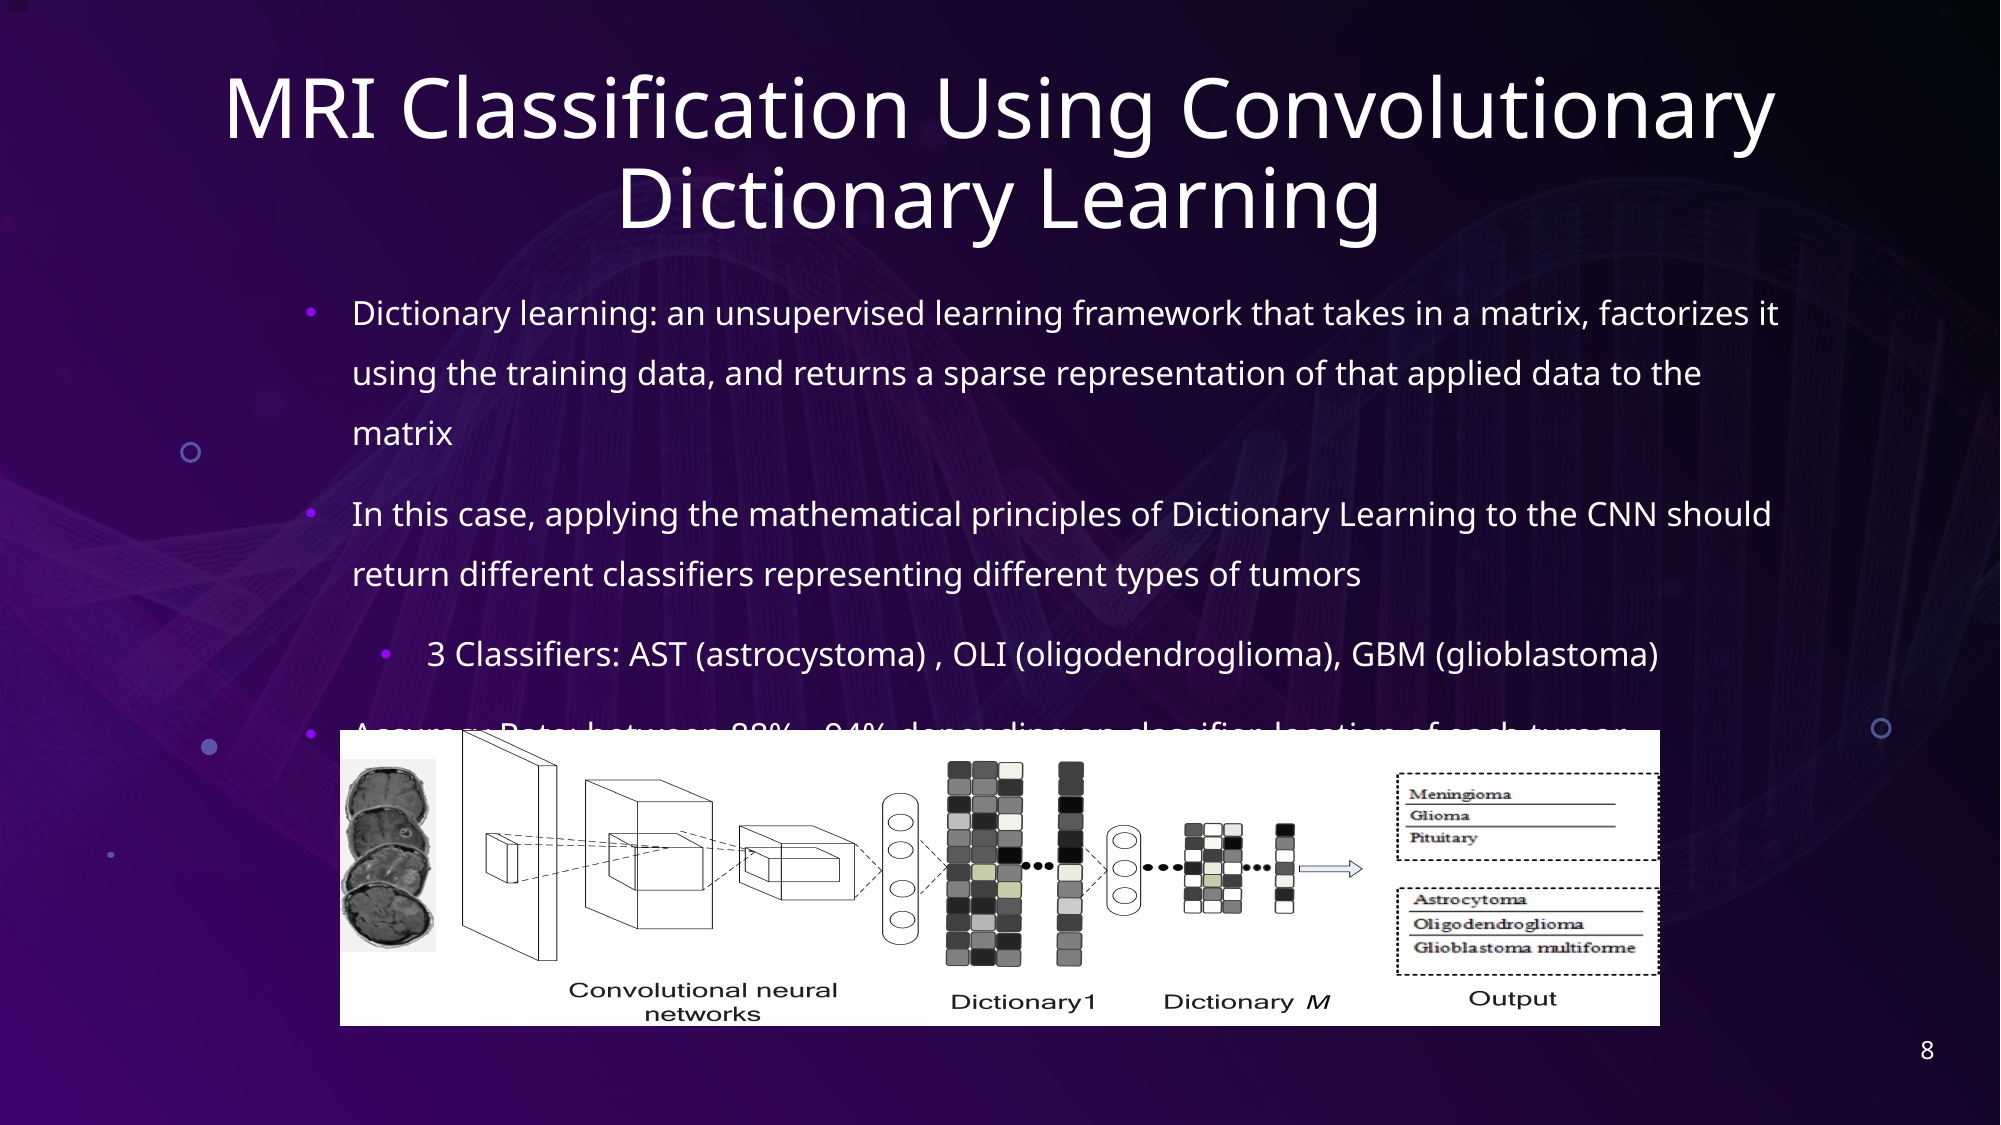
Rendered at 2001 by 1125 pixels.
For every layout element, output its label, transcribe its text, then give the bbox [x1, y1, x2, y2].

text_box Dictionary learning: an unsupervised learning framework that takes in a matrix, factorizes it using the training data, and returns a sparse representation of that applied data to the matrix In this case, applying the mathematical principles of Dictionary Learning to the CNN should return different classifiers representing different types of tumors 3 Classifiers: AST (astrocystoma) , OLI (oligodendroglioma), GBM (glioblastoma) Accuracy Rate: between 88% - 94% depending on classifier, location of each tumor [290, 265, 1807, 843]
title MRI Classification Using Convolutionary Dictionary Learning [137, 47, 1863, 266]
picture [340, 730, 1660, 1026]
slide_number 8 [1499, 1021, 1950, 1082]
